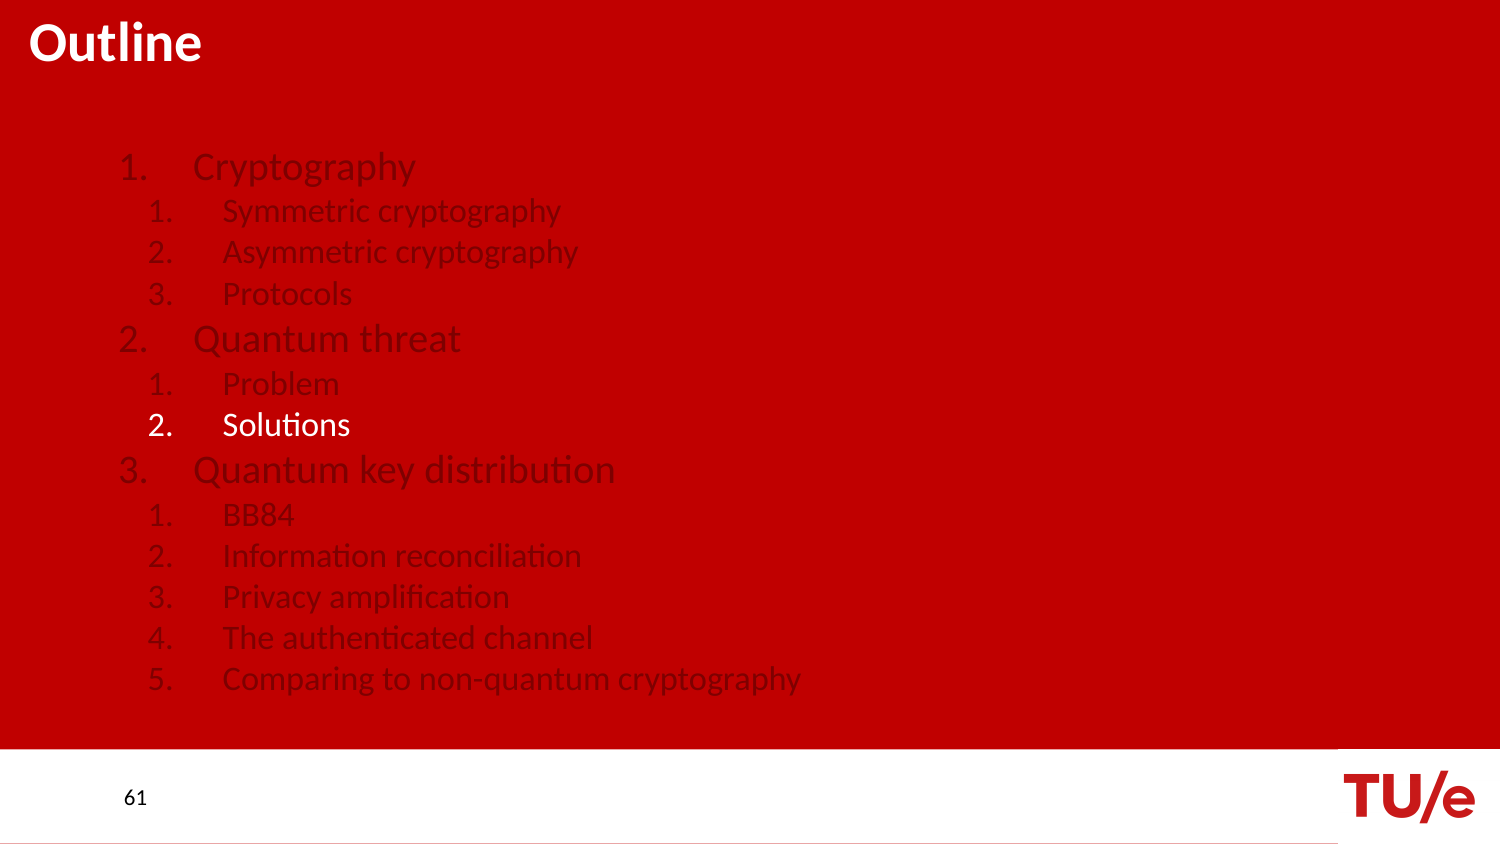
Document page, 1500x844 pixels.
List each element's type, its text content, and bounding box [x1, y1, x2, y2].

list Cryptography Symmetric cryptography Asymmetric cryptography Protocols Quantum threat Problem Solutions Quantum key distribution BB84 Information reconciliation Privacy amplification The authenticated channel Comparing to non-quantum cryptography [0, 88, 1500, 749]
title Outline [0, 0, 1500, 88]
picture [1338, 749, 1500, 844]
slide_number 61 [0, 749, 1338, 844]
